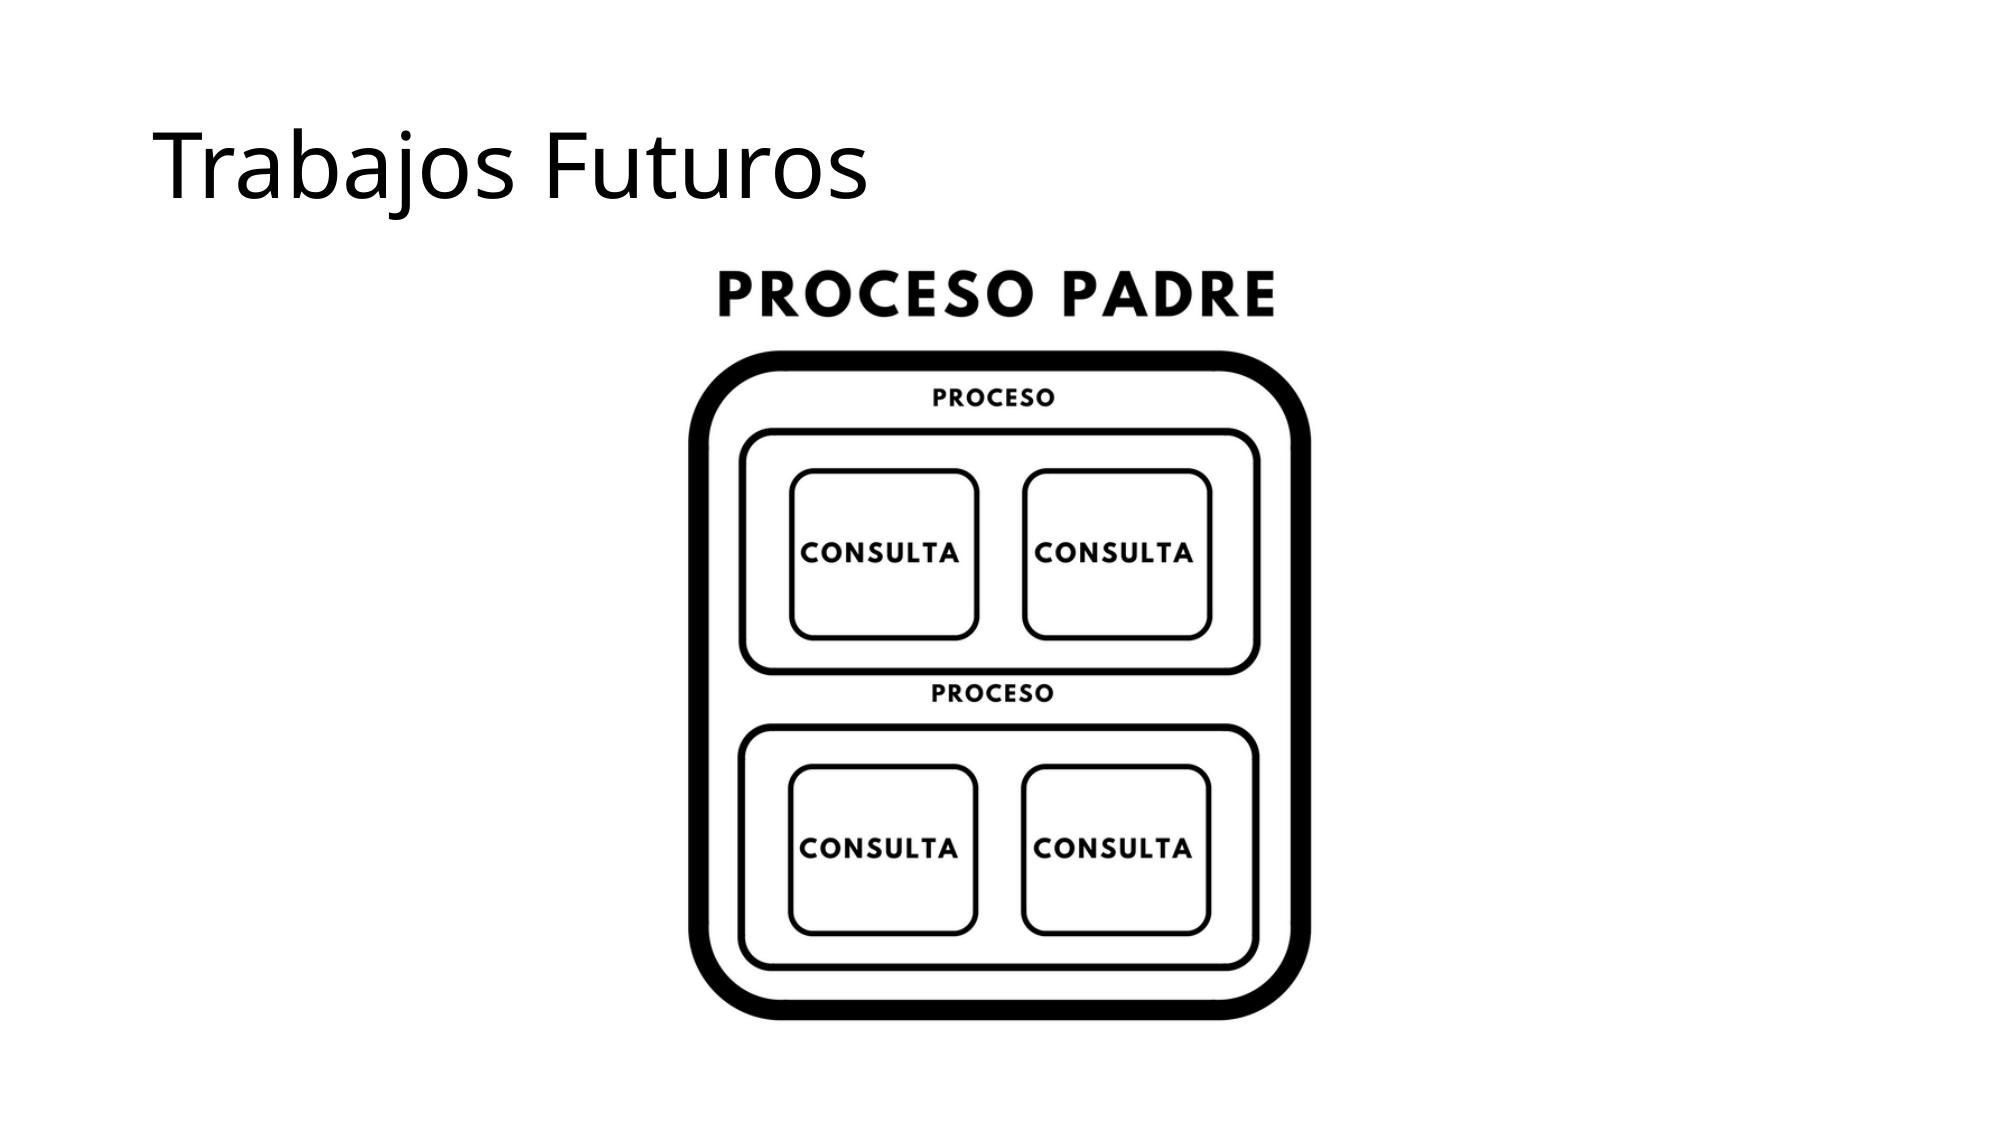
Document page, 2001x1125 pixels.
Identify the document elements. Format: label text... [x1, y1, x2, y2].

picture [426, 234, 1574, 1094]
title Trabajos Futuros [137, 59, 1863, 278]
